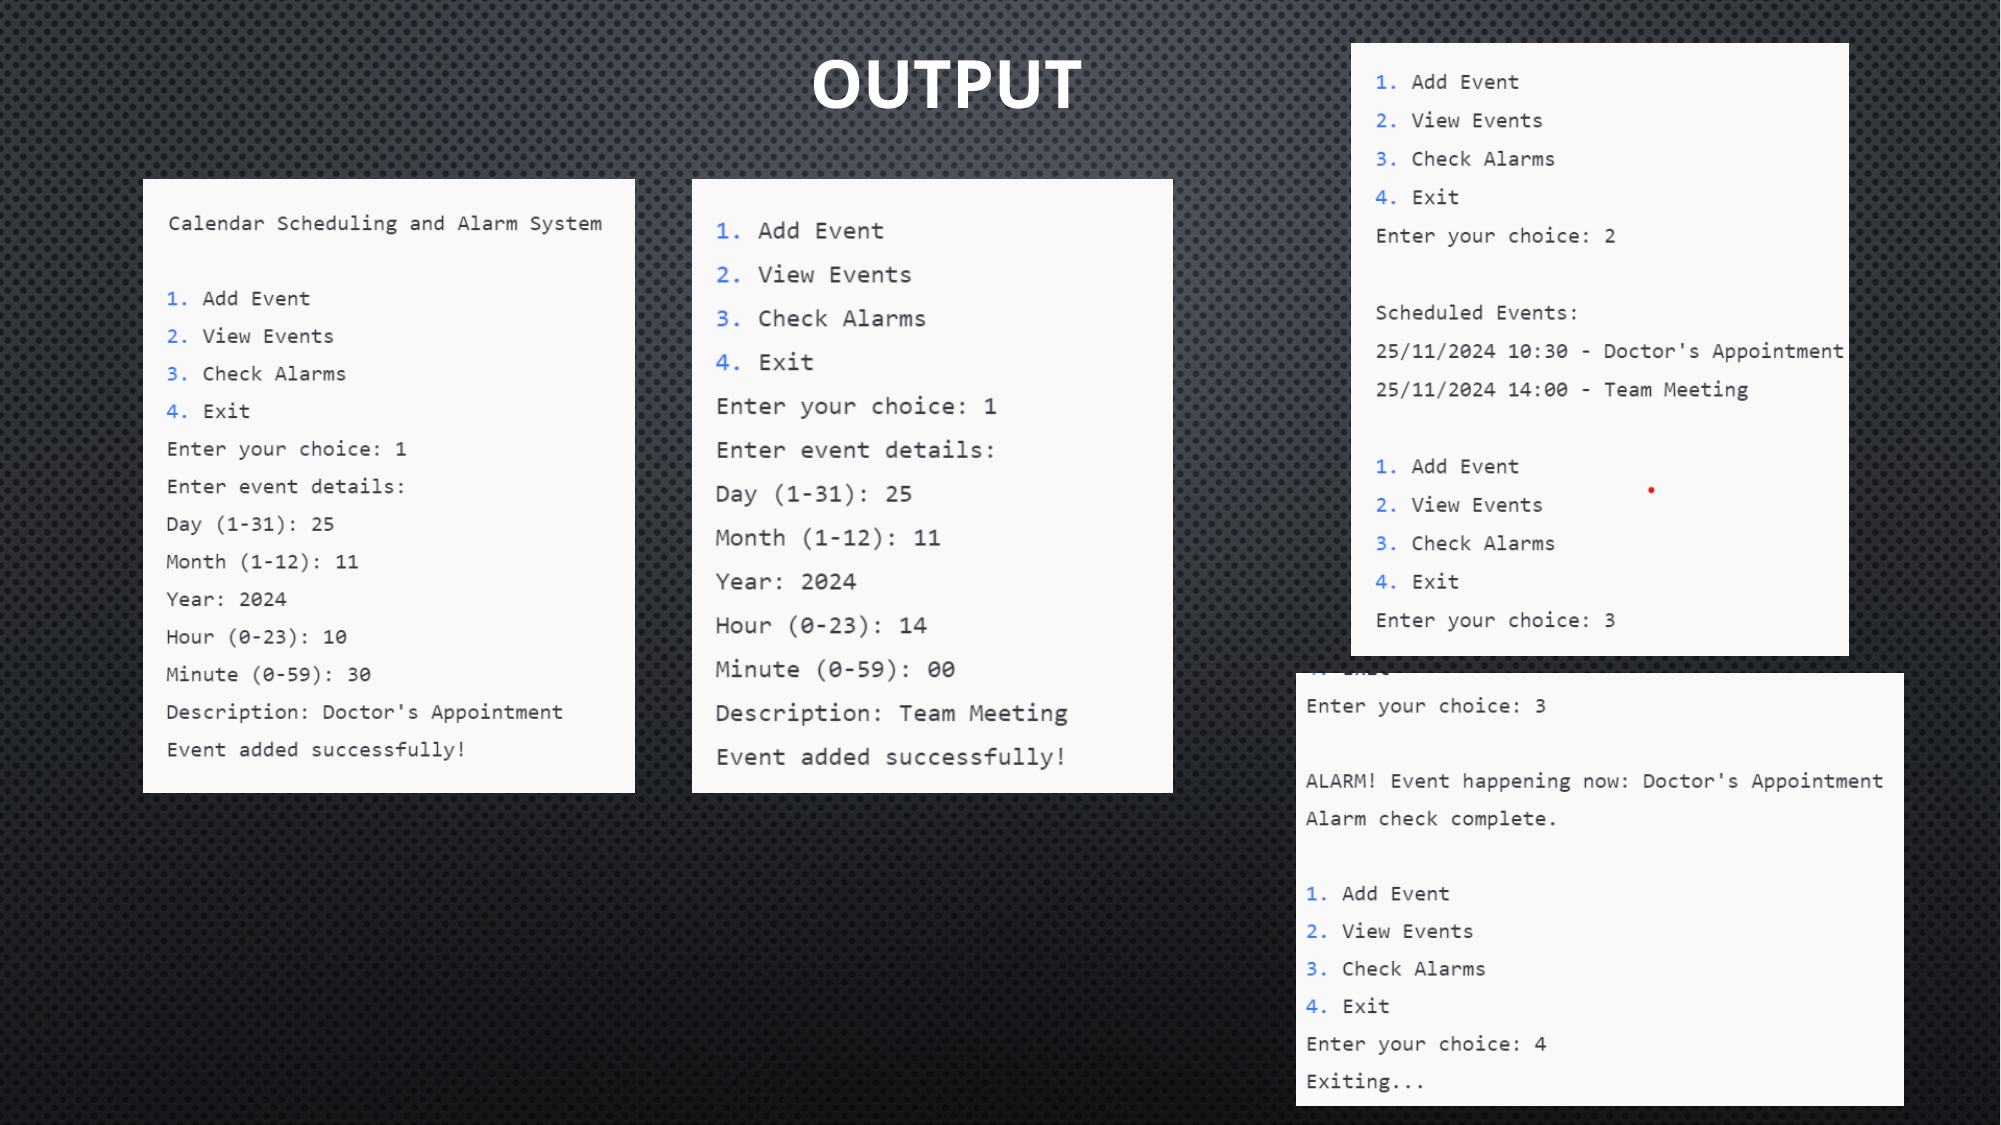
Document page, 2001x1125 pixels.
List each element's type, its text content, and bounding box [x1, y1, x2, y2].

picture [1295, 672, 1904, 1106]
picture [1350, 43, 1850, 657]
picture [143, 179, 636, 793]
title OUTPUT [143, 0, 1769, 239]
picture [692, 179, 1173, 793]
